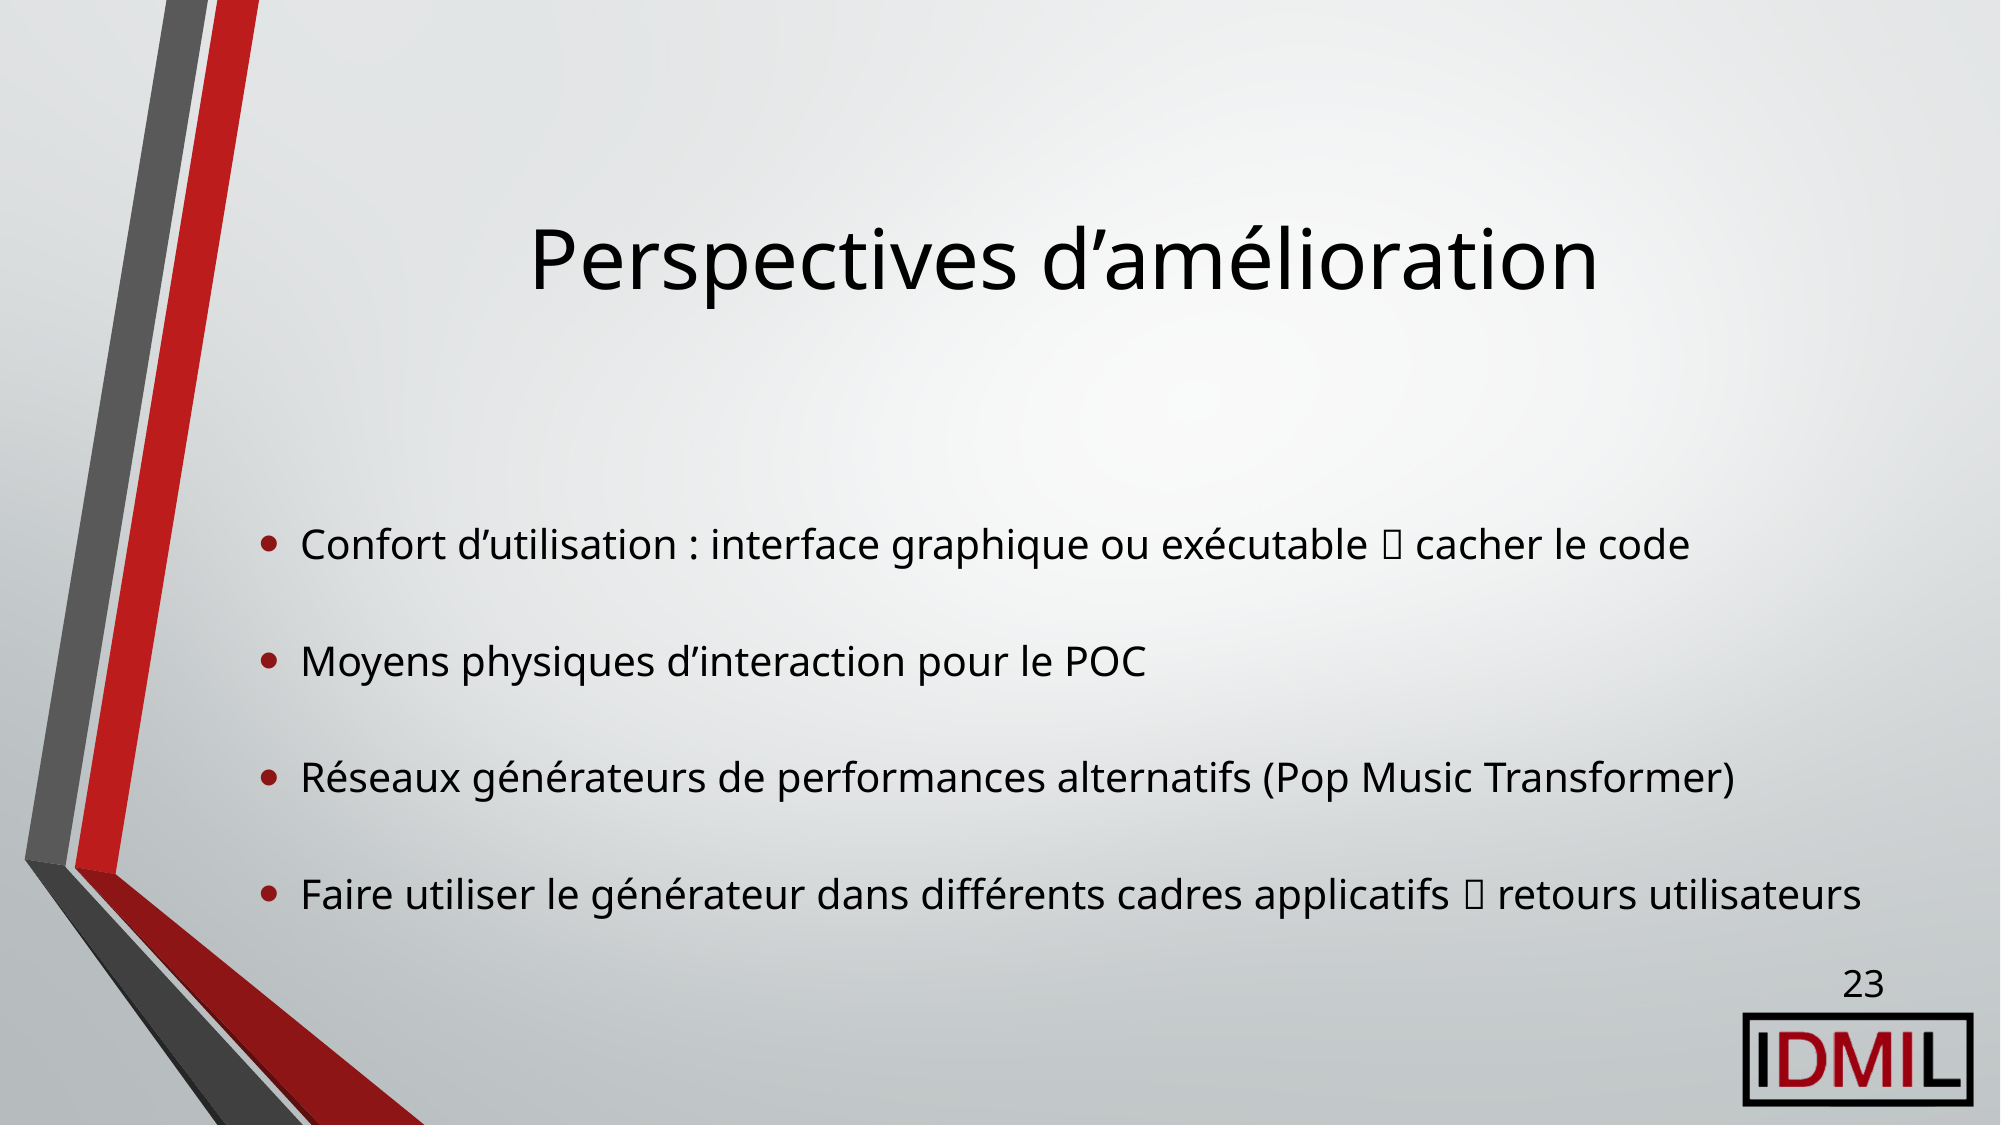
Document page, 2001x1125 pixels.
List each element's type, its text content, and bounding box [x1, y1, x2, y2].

list Confort d’utilisation : interface graphique ou exécutable  cacher le code Moyens physiques d’interaction pour le POC Réseaux générateurs de performances alternatifs (Pop Music Transformer) Faire utiliser le générateur dans différents cadres applicatifs  retours utilisateurs [243, 437, 1887, 950]
picture [1741, 1012, 1974, 1107]
title Perspectives d’amélioration [243, 112, 1887, 400]
text_box 23 [1827, 957, 1906, 1012]
